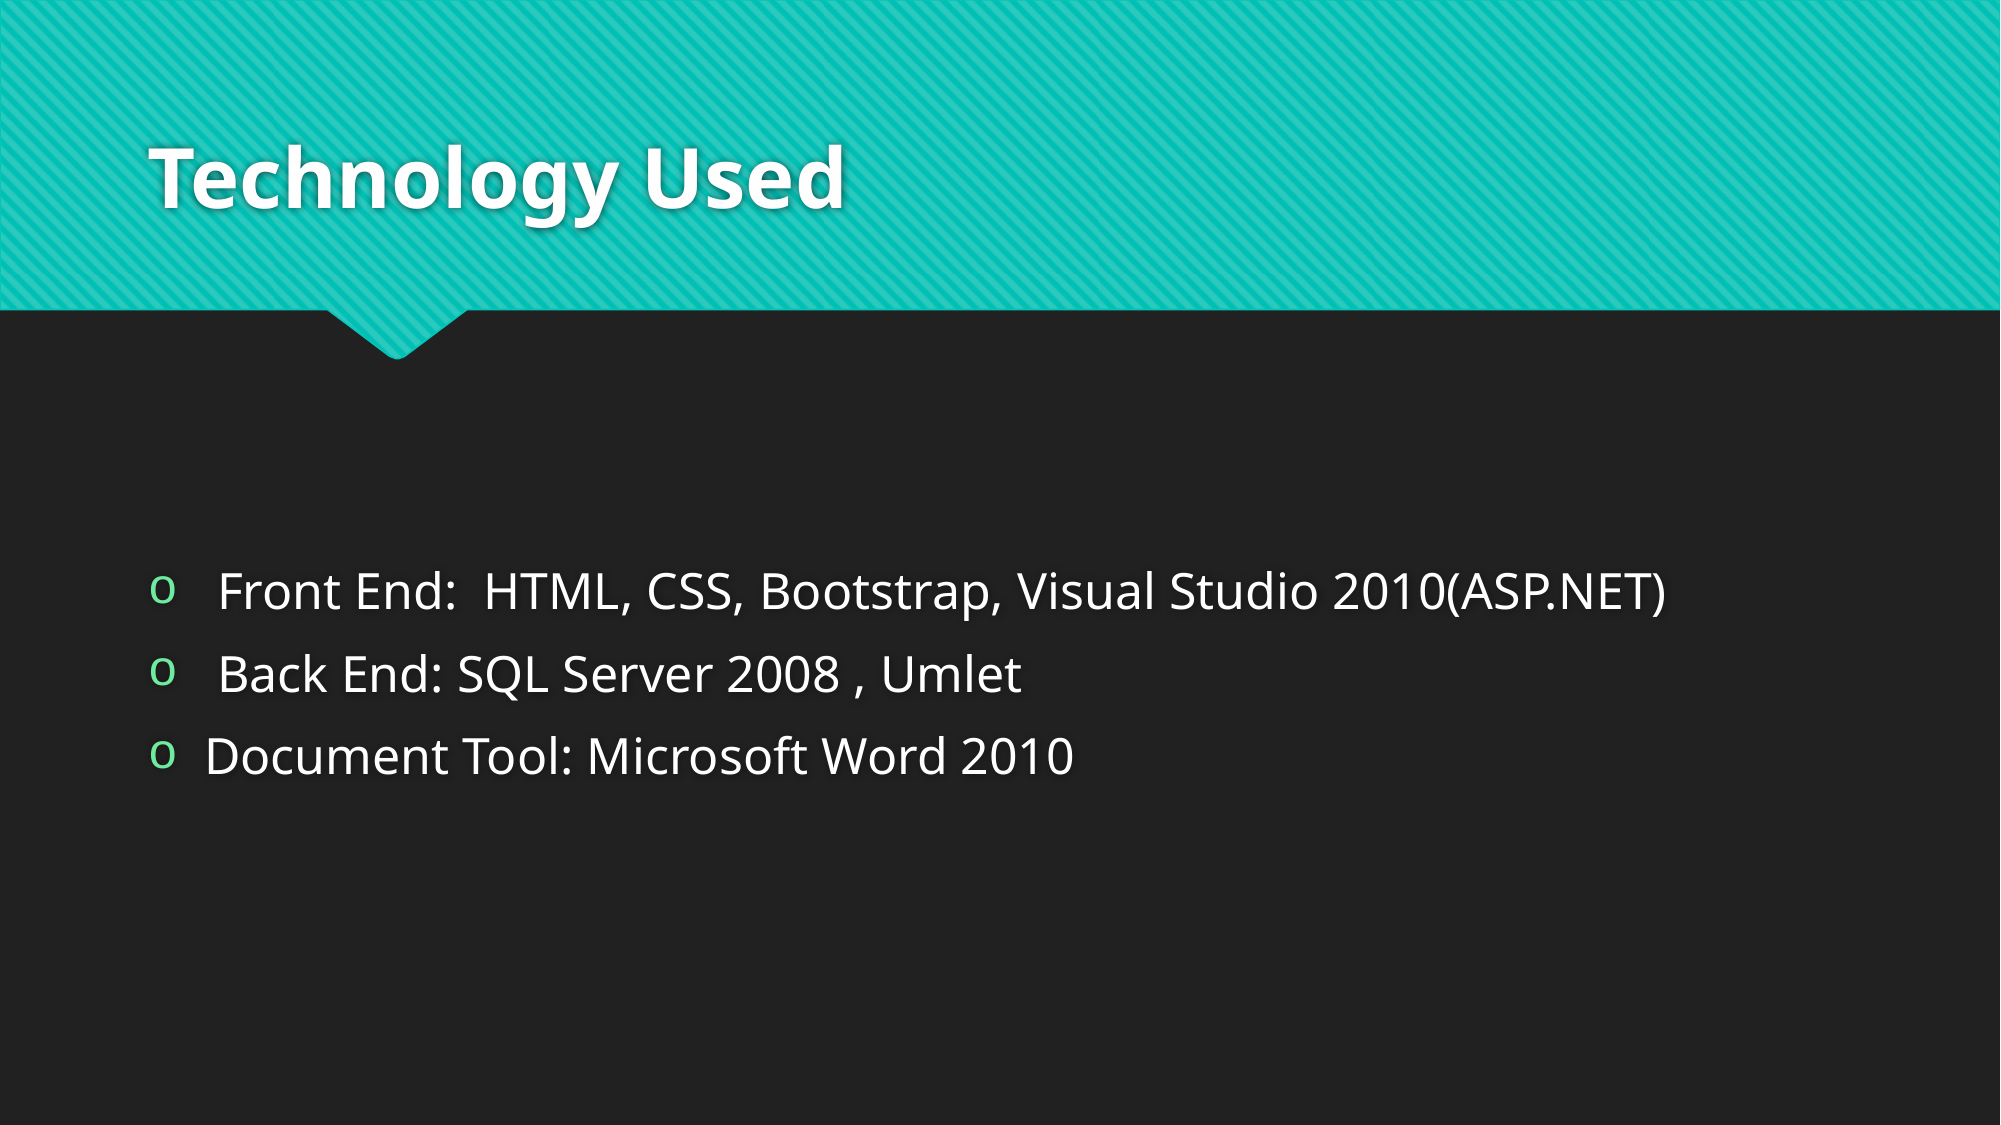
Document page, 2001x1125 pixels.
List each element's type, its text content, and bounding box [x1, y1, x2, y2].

title Technology Used [132, 73, 1868, 233]
list Front End: HTML, CSS, Bootstrap, Visual Studio 2010(ASP.NET) Back End: SQL Server 2008 , Umlet Document Tool: Microsoft Word 2010 [132, 349, 1865, 1079]
